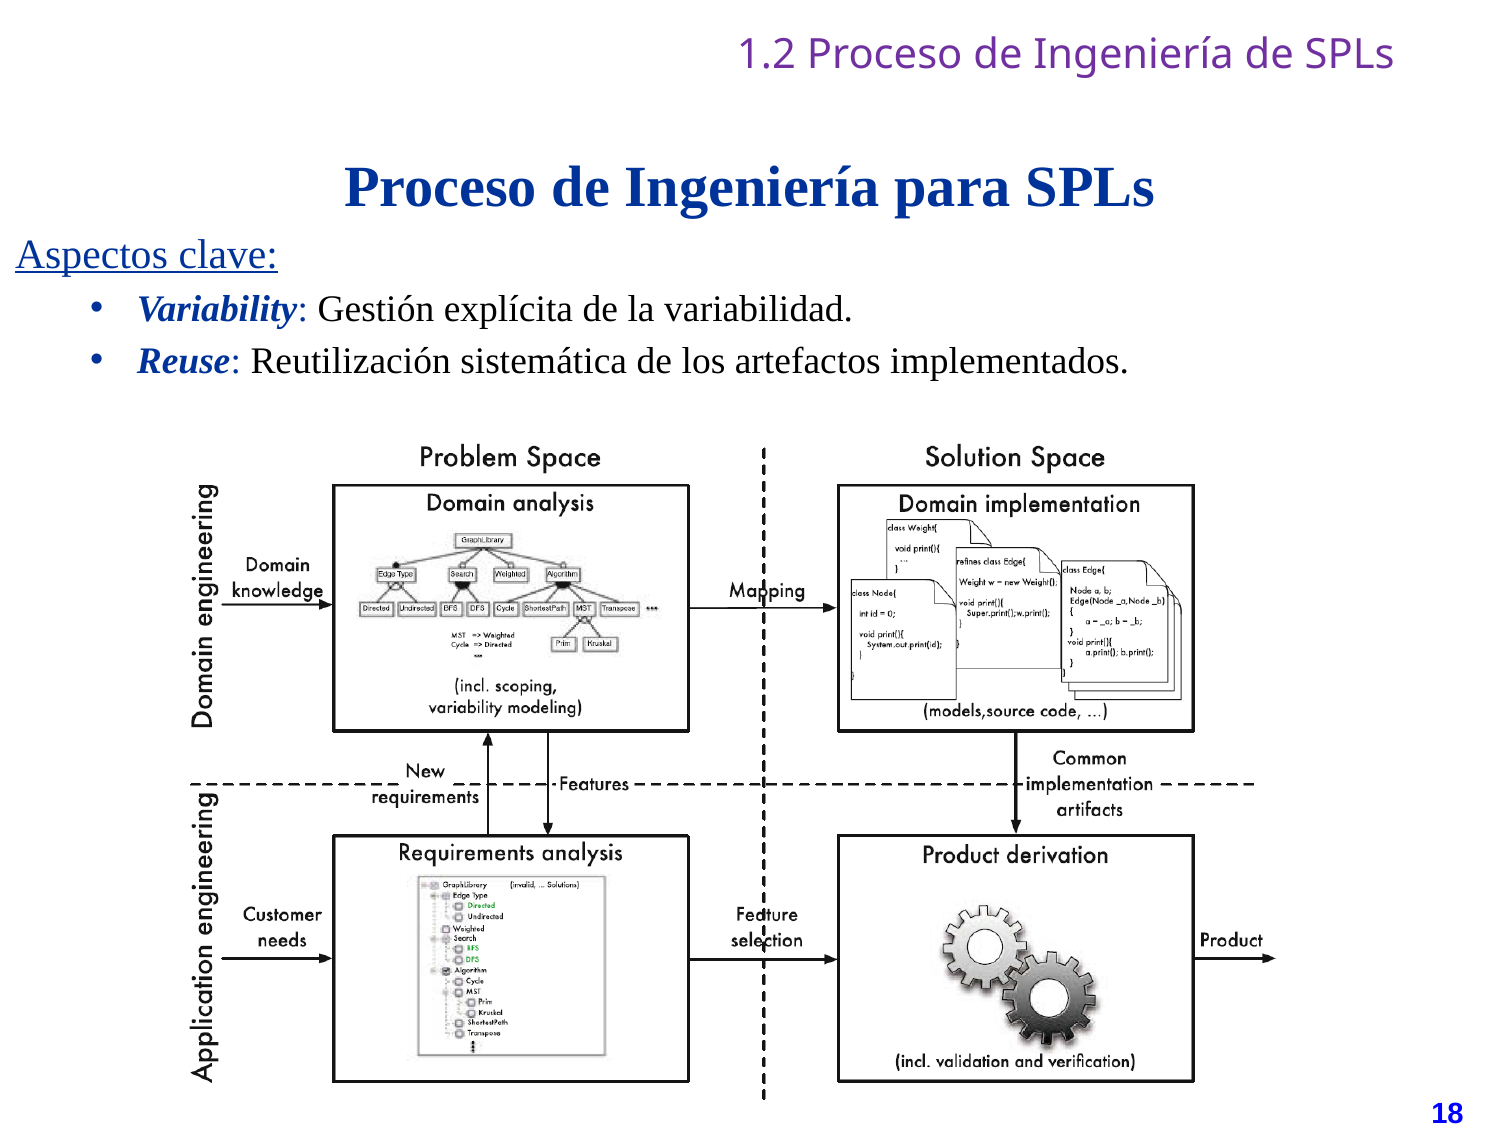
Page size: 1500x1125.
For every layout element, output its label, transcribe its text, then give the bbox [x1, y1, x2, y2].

picture [182, 433, 1278, 1107]
title 1.2 Proceso de Ingeniería de SPLs [631, 19, 1500, 126]
list Proceso de Ingeniería para SPLs Aspectos clave: Variability: Gestión explícita de la variabilidad. Reuse: Reutilización sistemática de los artefactos implementados. [0, 140, 1500, 435]
